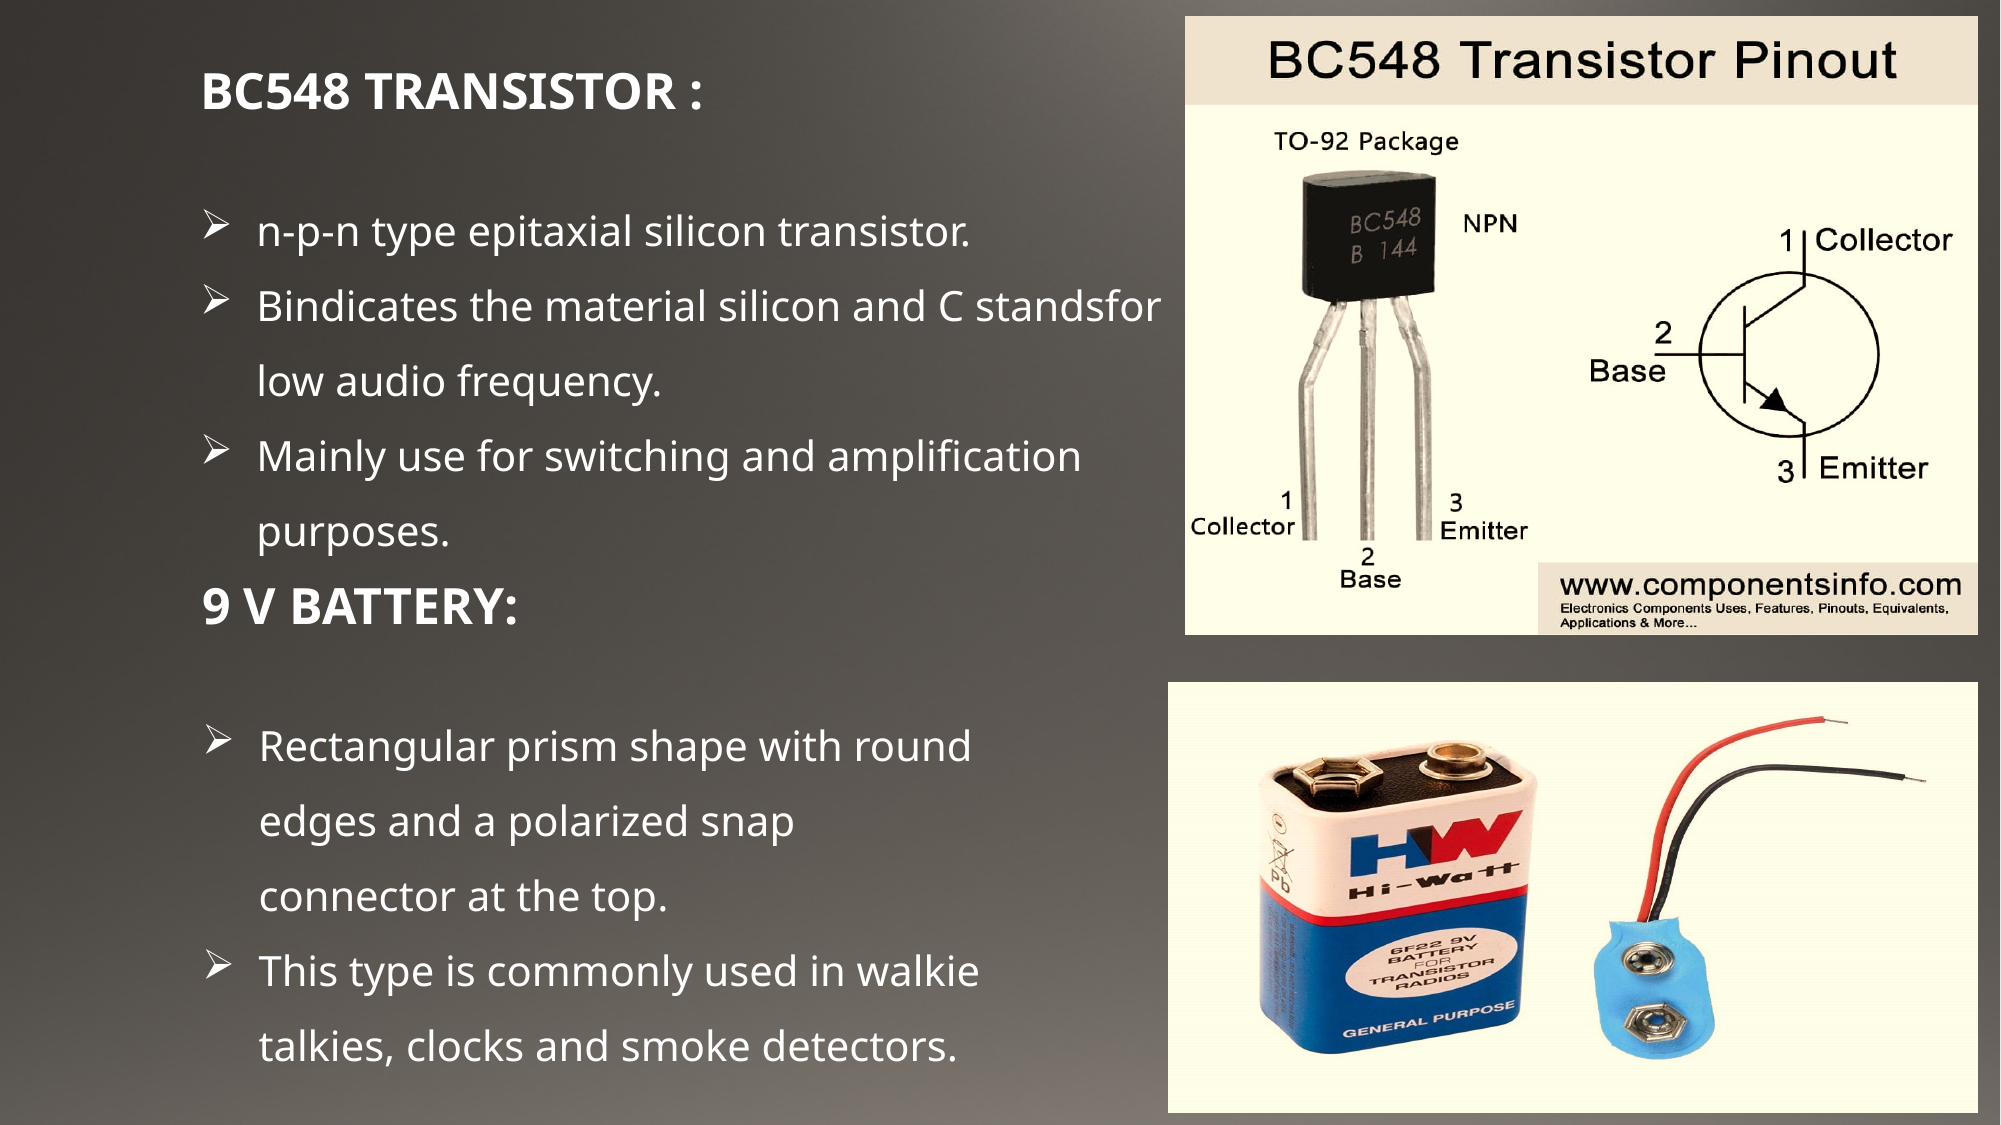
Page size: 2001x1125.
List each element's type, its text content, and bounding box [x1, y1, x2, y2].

picture [0, 0, 2001, 1125]
text_box 9 V BATTERY: Rectangular prism shape with round edges and a polarized snap connector at the top. This type is commonly used in walkie talkies, clocks and smoke detectors. [187, 567, 1000, 1077]
text_box BC548 TRANSISTOR : n-p-n type epitaxial silicon transistor. Bindicates the material silicon and C standsfor low audio frequency. Mainly use for switching and amplification purposes. [185, 52, 1185, 562]
